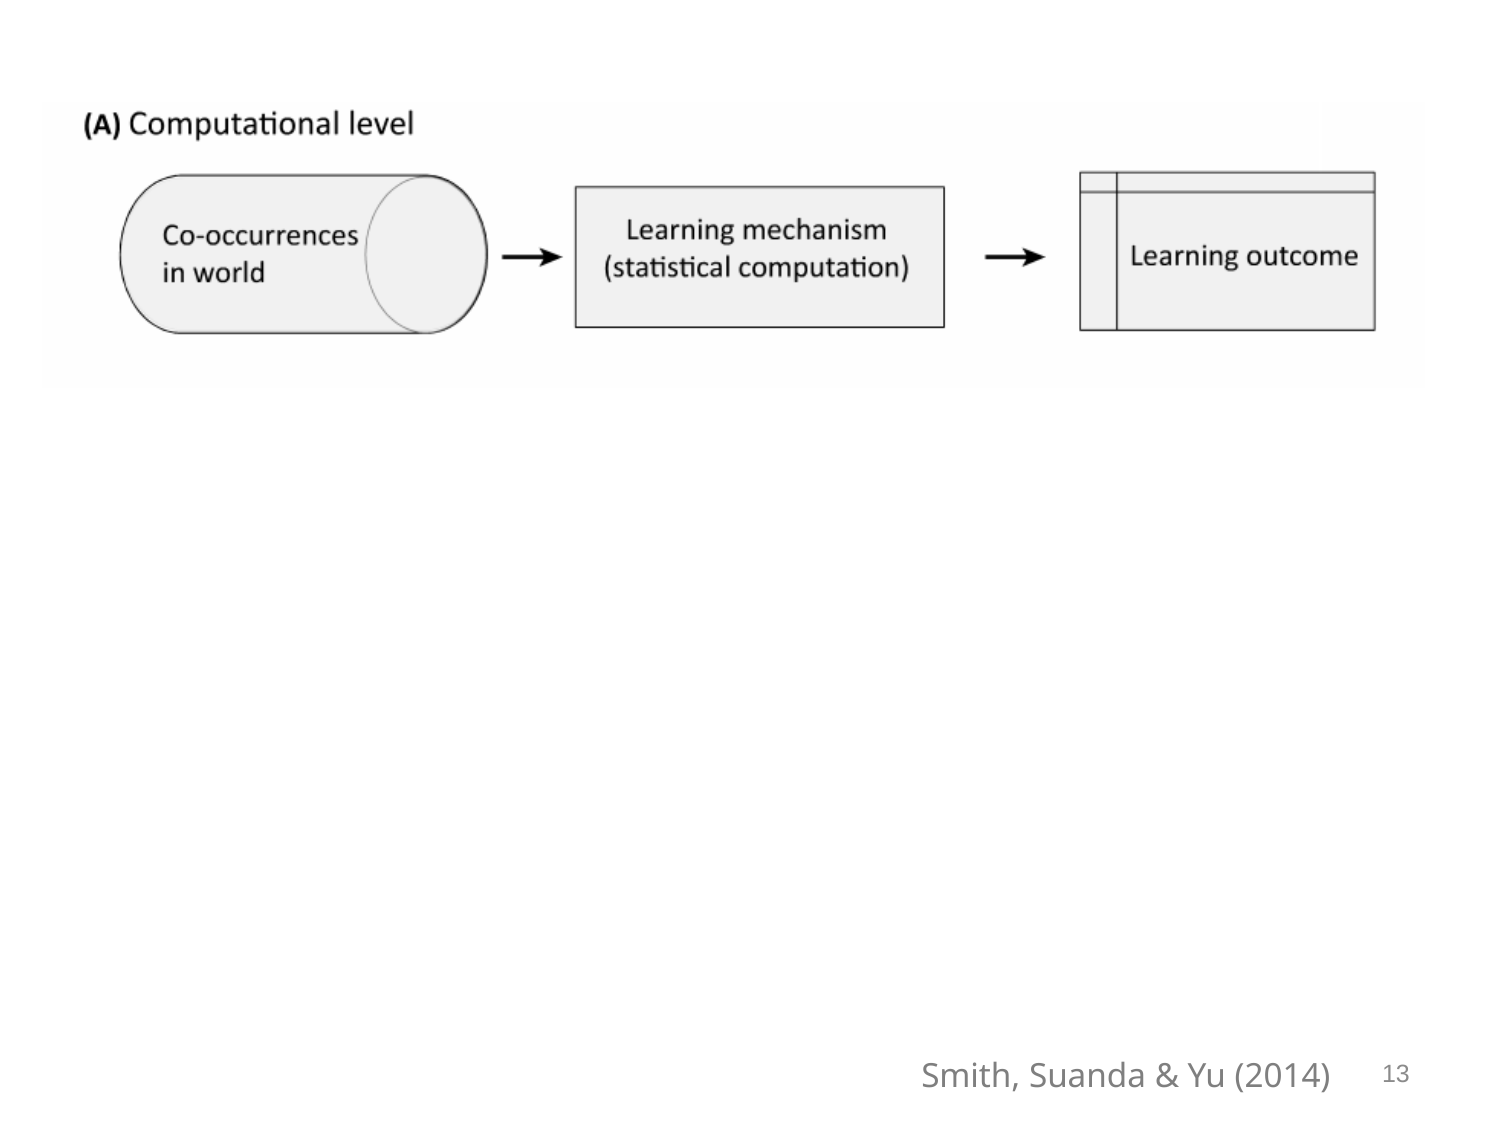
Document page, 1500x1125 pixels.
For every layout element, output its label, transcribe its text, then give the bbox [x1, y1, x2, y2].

text_box Smith, Suanda & Yu (2014) [892, 1046, 1346, 1102]
slide_number 13 [1074, 1042, 1425, 1103]
picture [41, 102, 1426, 389]
